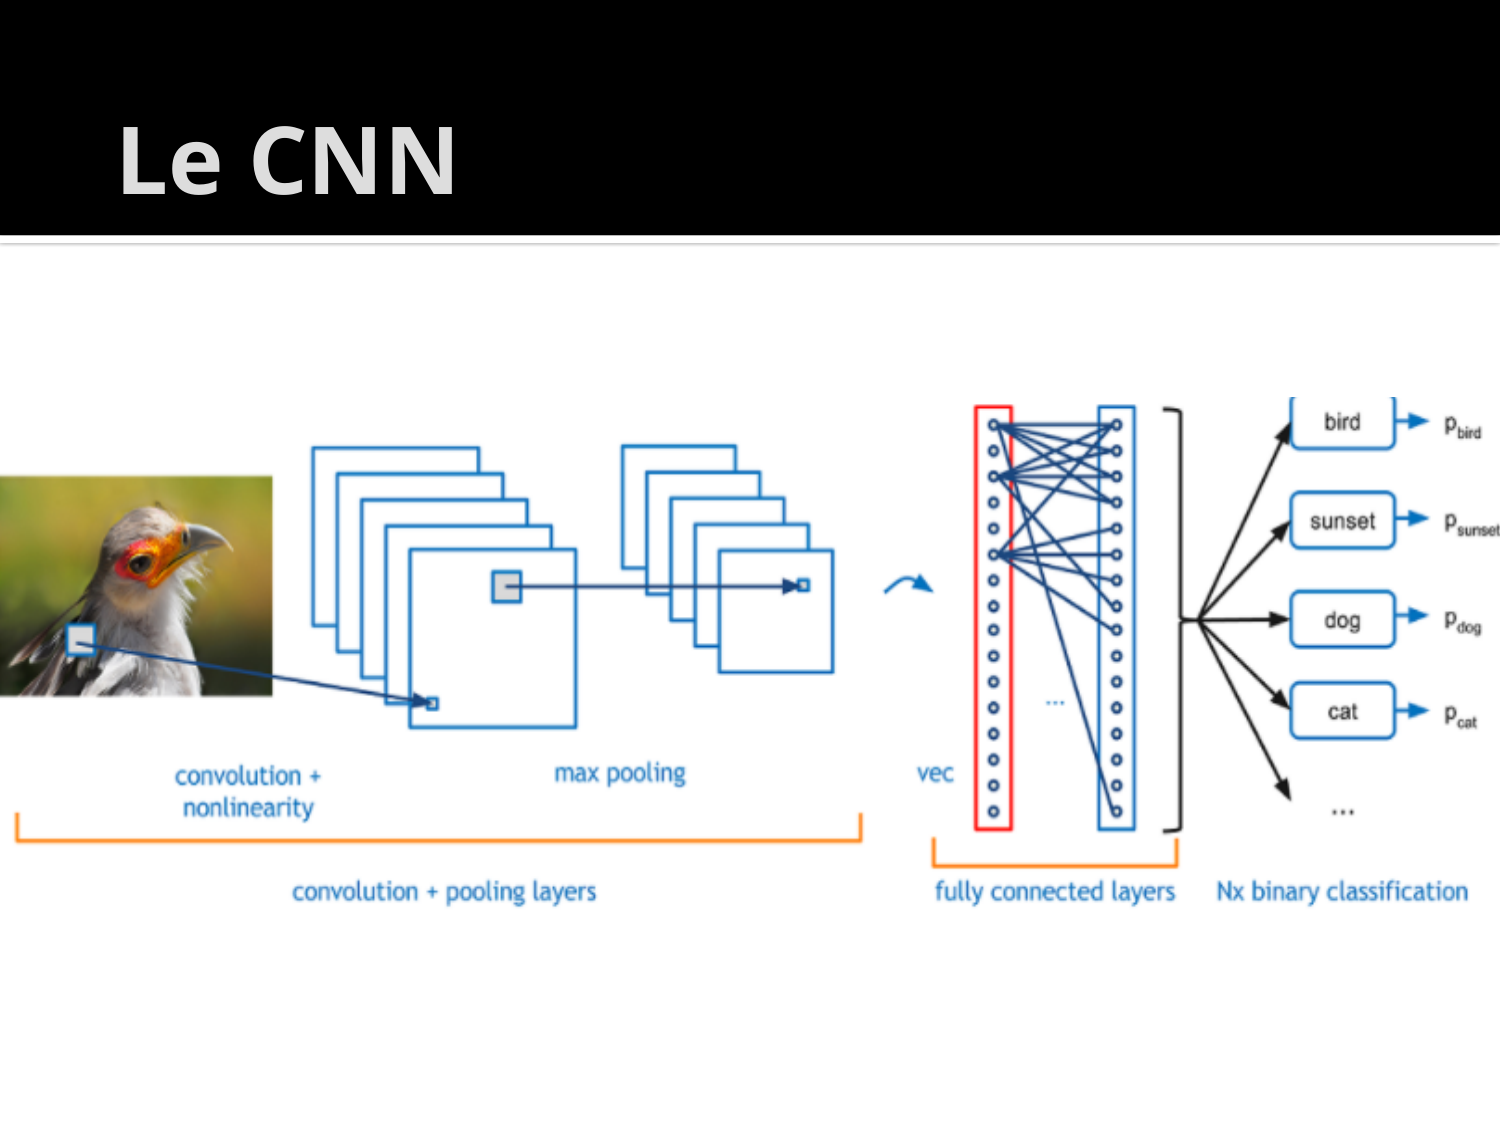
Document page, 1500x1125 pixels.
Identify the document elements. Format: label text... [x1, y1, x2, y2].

title Le CNN [100, 0, 1225, 315]
picture [0, 397, 1500, 917]
